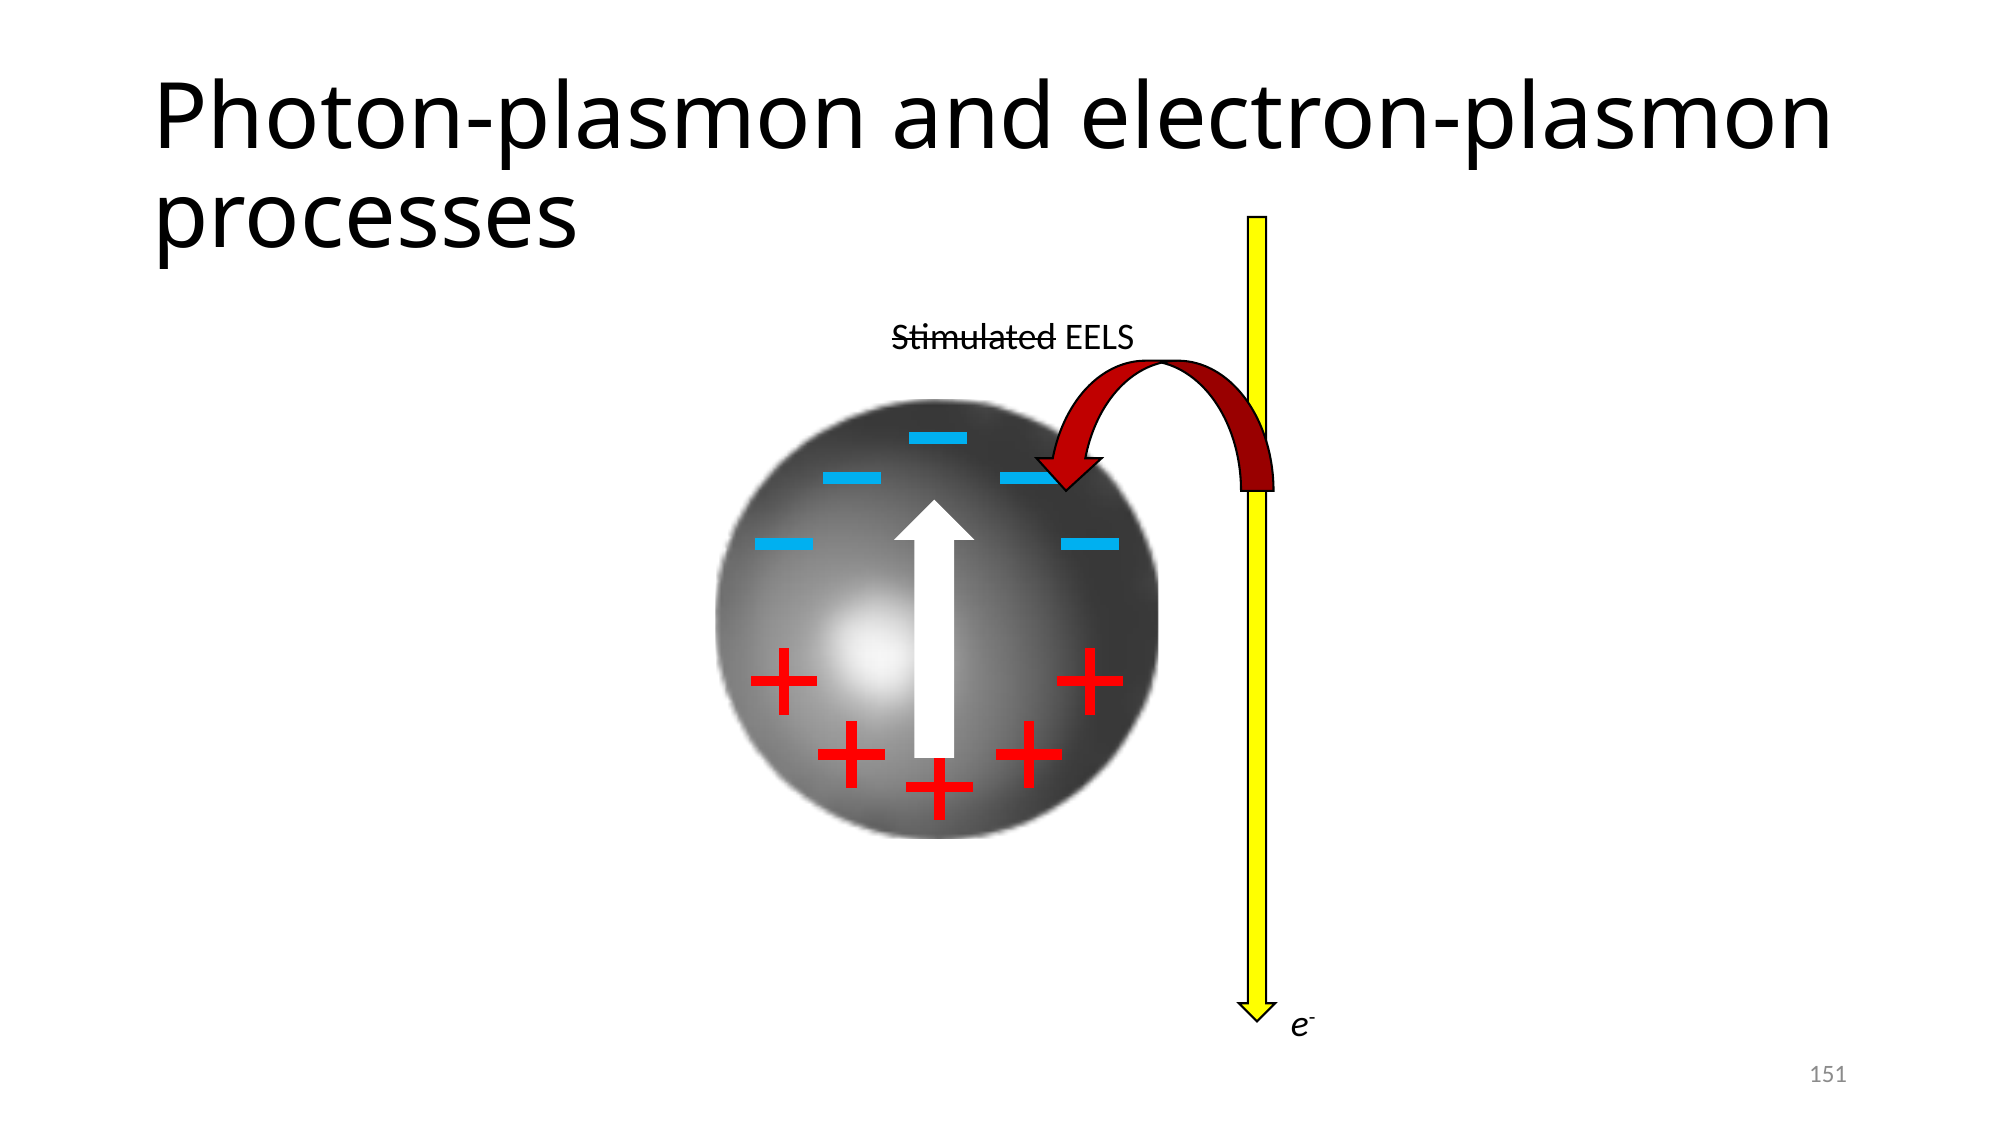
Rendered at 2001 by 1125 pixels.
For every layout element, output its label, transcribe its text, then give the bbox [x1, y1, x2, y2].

title Photon-plasmon and electron-plasmon processes [137, 59, 1863, 278]
text_box [1246, 215, 1268, 440]
slide_number 150 [1412, 1042, 1863, 1103]
text_box e- [1276, 991, 1331, 1051]
text_box [1076, 359, 1275, 492]
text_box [746, 417, 1128, 819]
text_box Stimulated EELS [876, 304, 1150, 365]
text_box [1236, 492, 1276, 1023]
picture [715, 399, 1159, 839]
